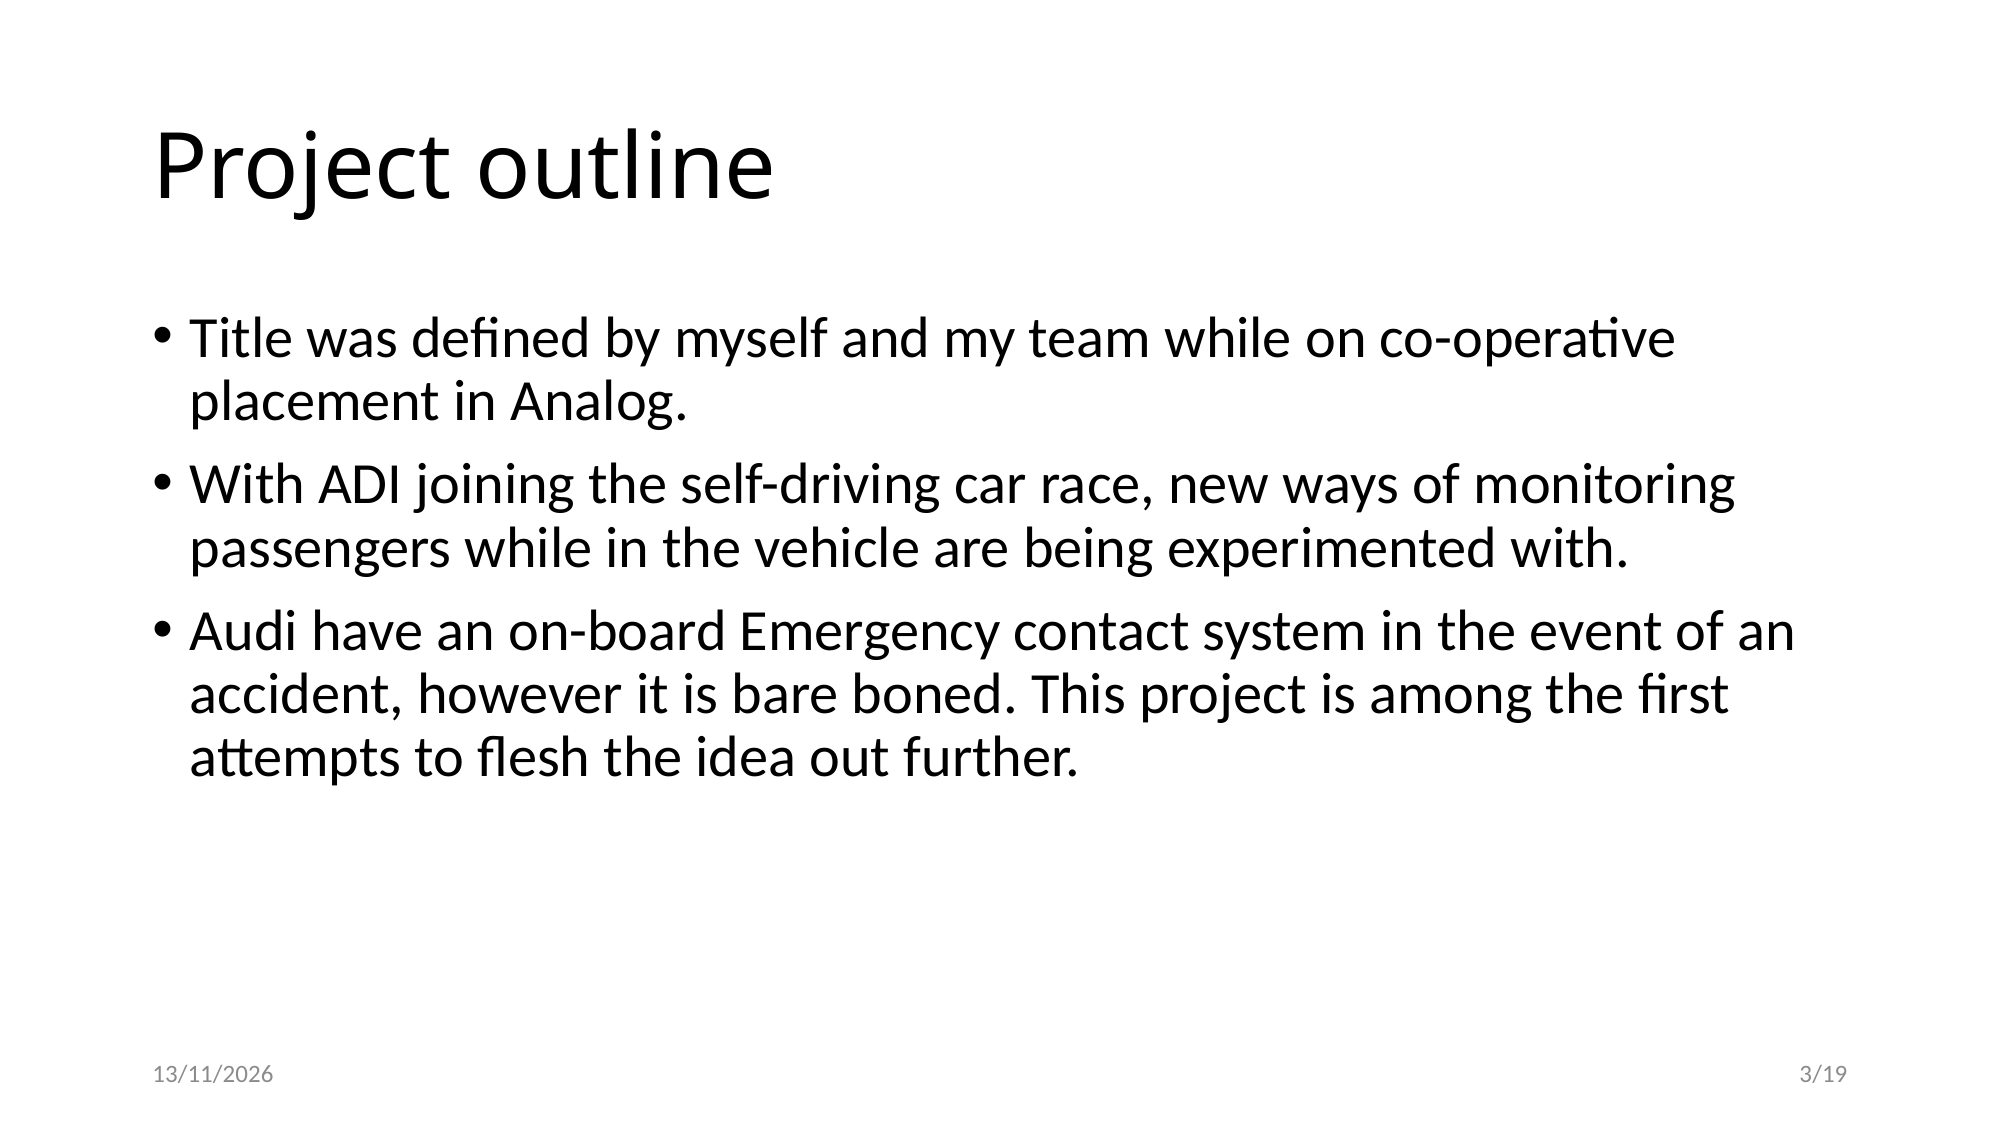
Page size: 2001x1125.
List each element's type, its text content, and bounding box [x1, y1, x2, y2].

list Title was defined by myself and my team while on co-operative placement in Analog. With ADI joining the self-driving car race, new ways of monitoring passengers while in the vehicle are being experimented with. Audi have an on-board Emergency contact system in the event of an accident, however it is bare boned. This project is among the first attempts to flesh the idea out further. [137, 299, 1863, 1014]
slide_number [137, 1042, 588, 1103]
slide_number 3/19 [1412, 1042, 1863, 1103]
title Project outline [137, 59, 1863, 278]
